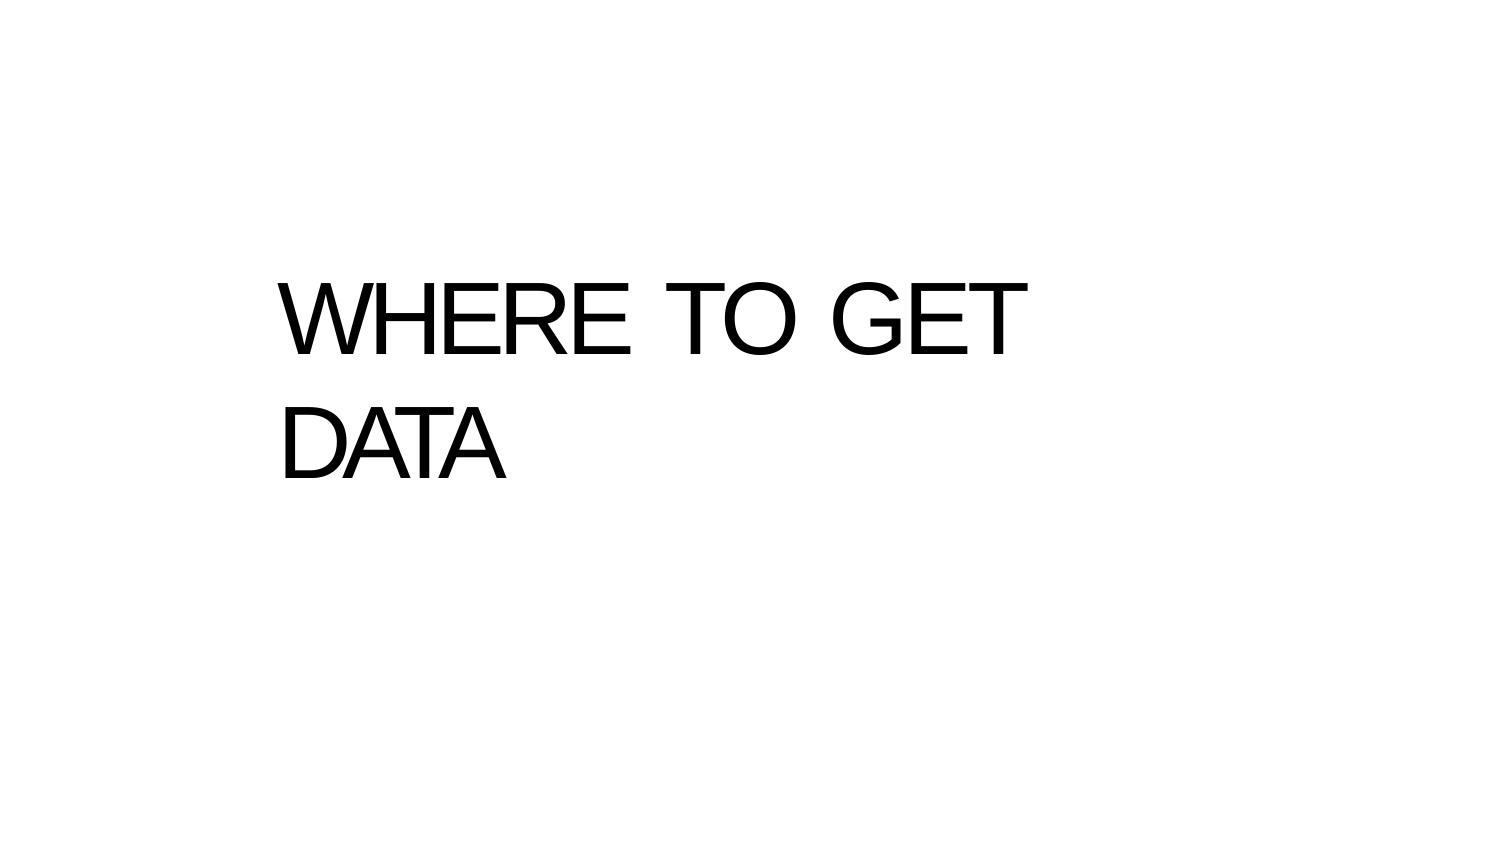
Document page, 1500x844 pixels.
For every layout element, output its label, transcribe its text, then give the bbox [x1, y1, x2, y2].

title WHERE TO GET DATA [275, 249, 1234, 499]
